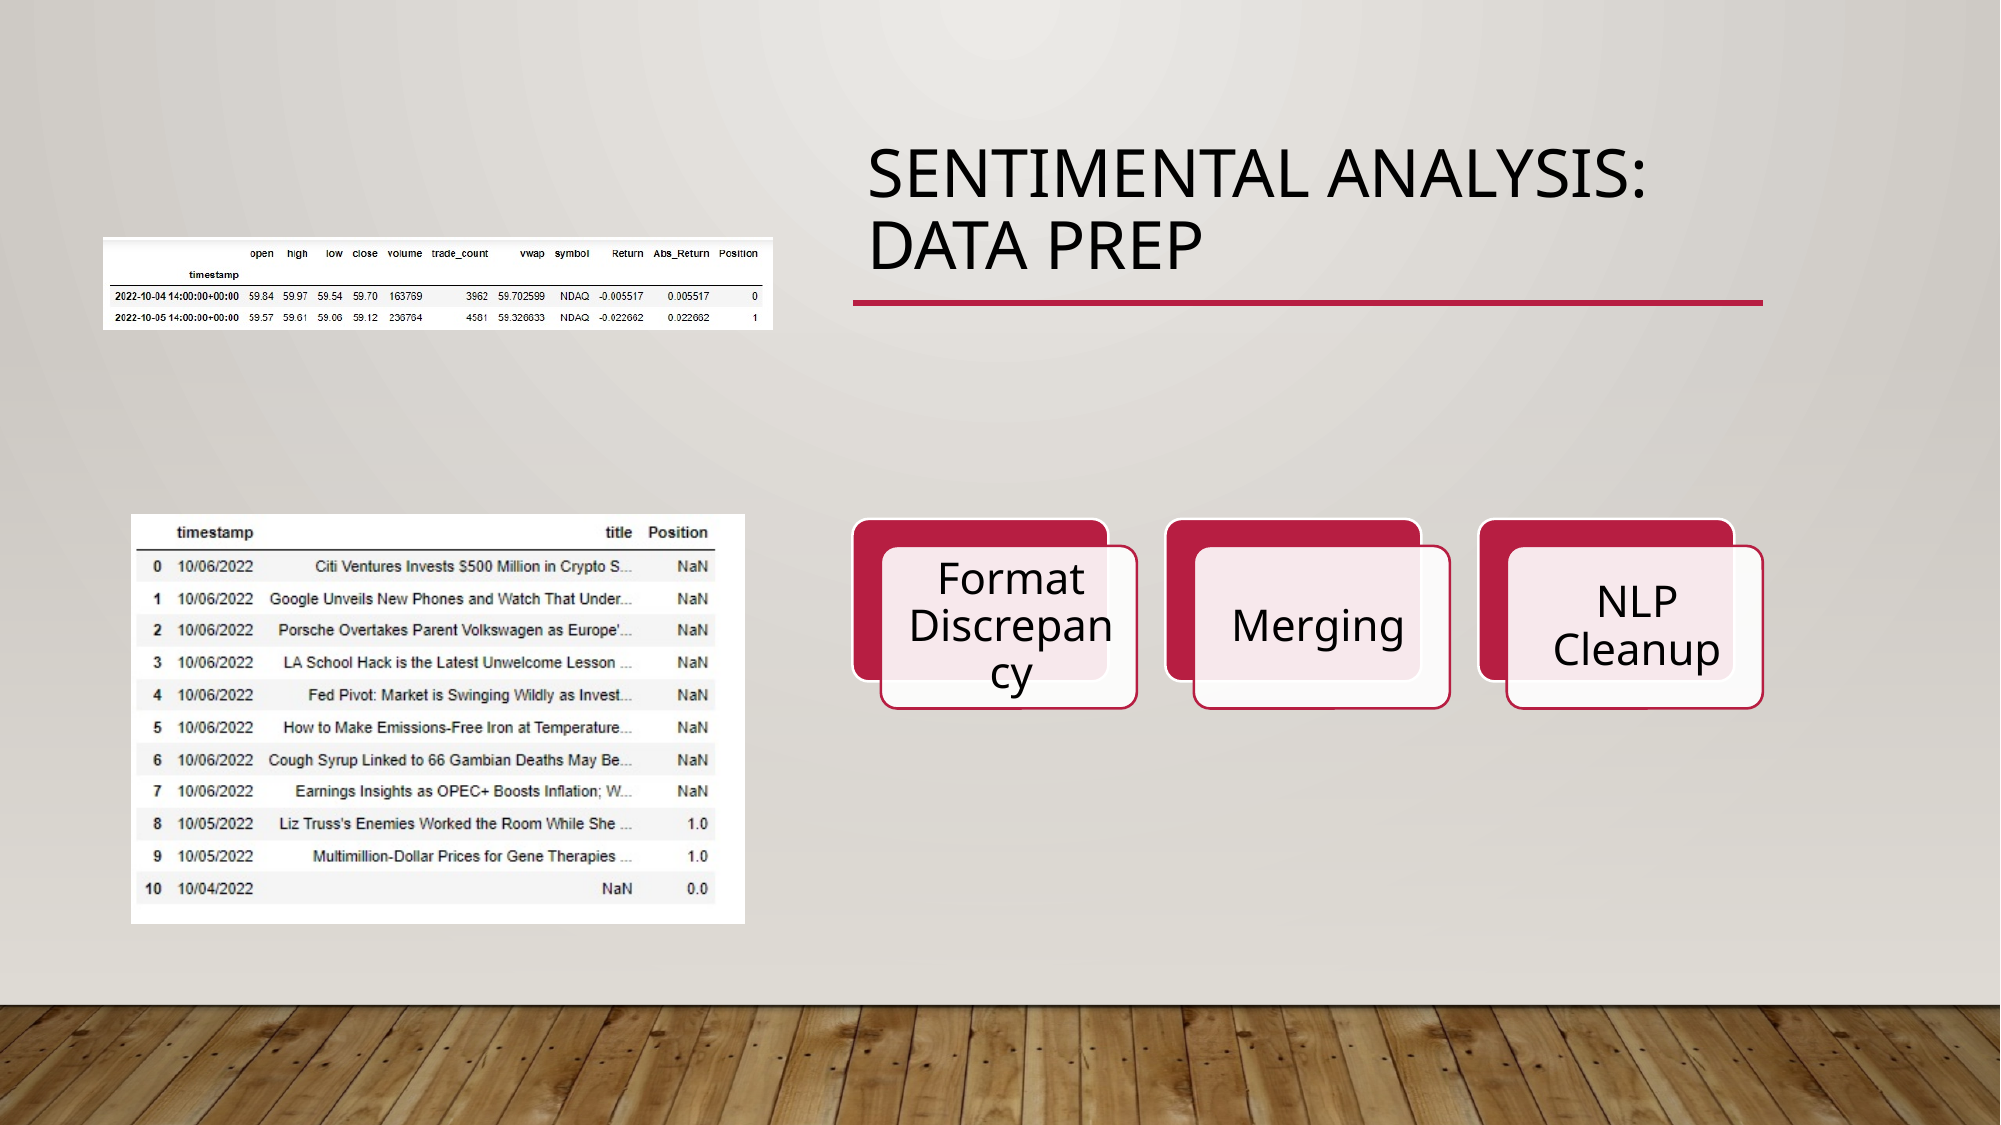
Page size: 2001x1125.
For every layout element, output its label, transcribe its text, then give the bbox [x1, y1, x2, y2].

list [852, 330, 1764, 897]
picture [103, 237, 773, 330]
picture [0, 1006, 2000, 1125]
text_box [0, 0, 2000, 330]
picture [131, 514, 745, 924]
text_box [0, 330, 2000, 1004]
title Sentimental analysis: data prep [852, 131, 1763, 302]
